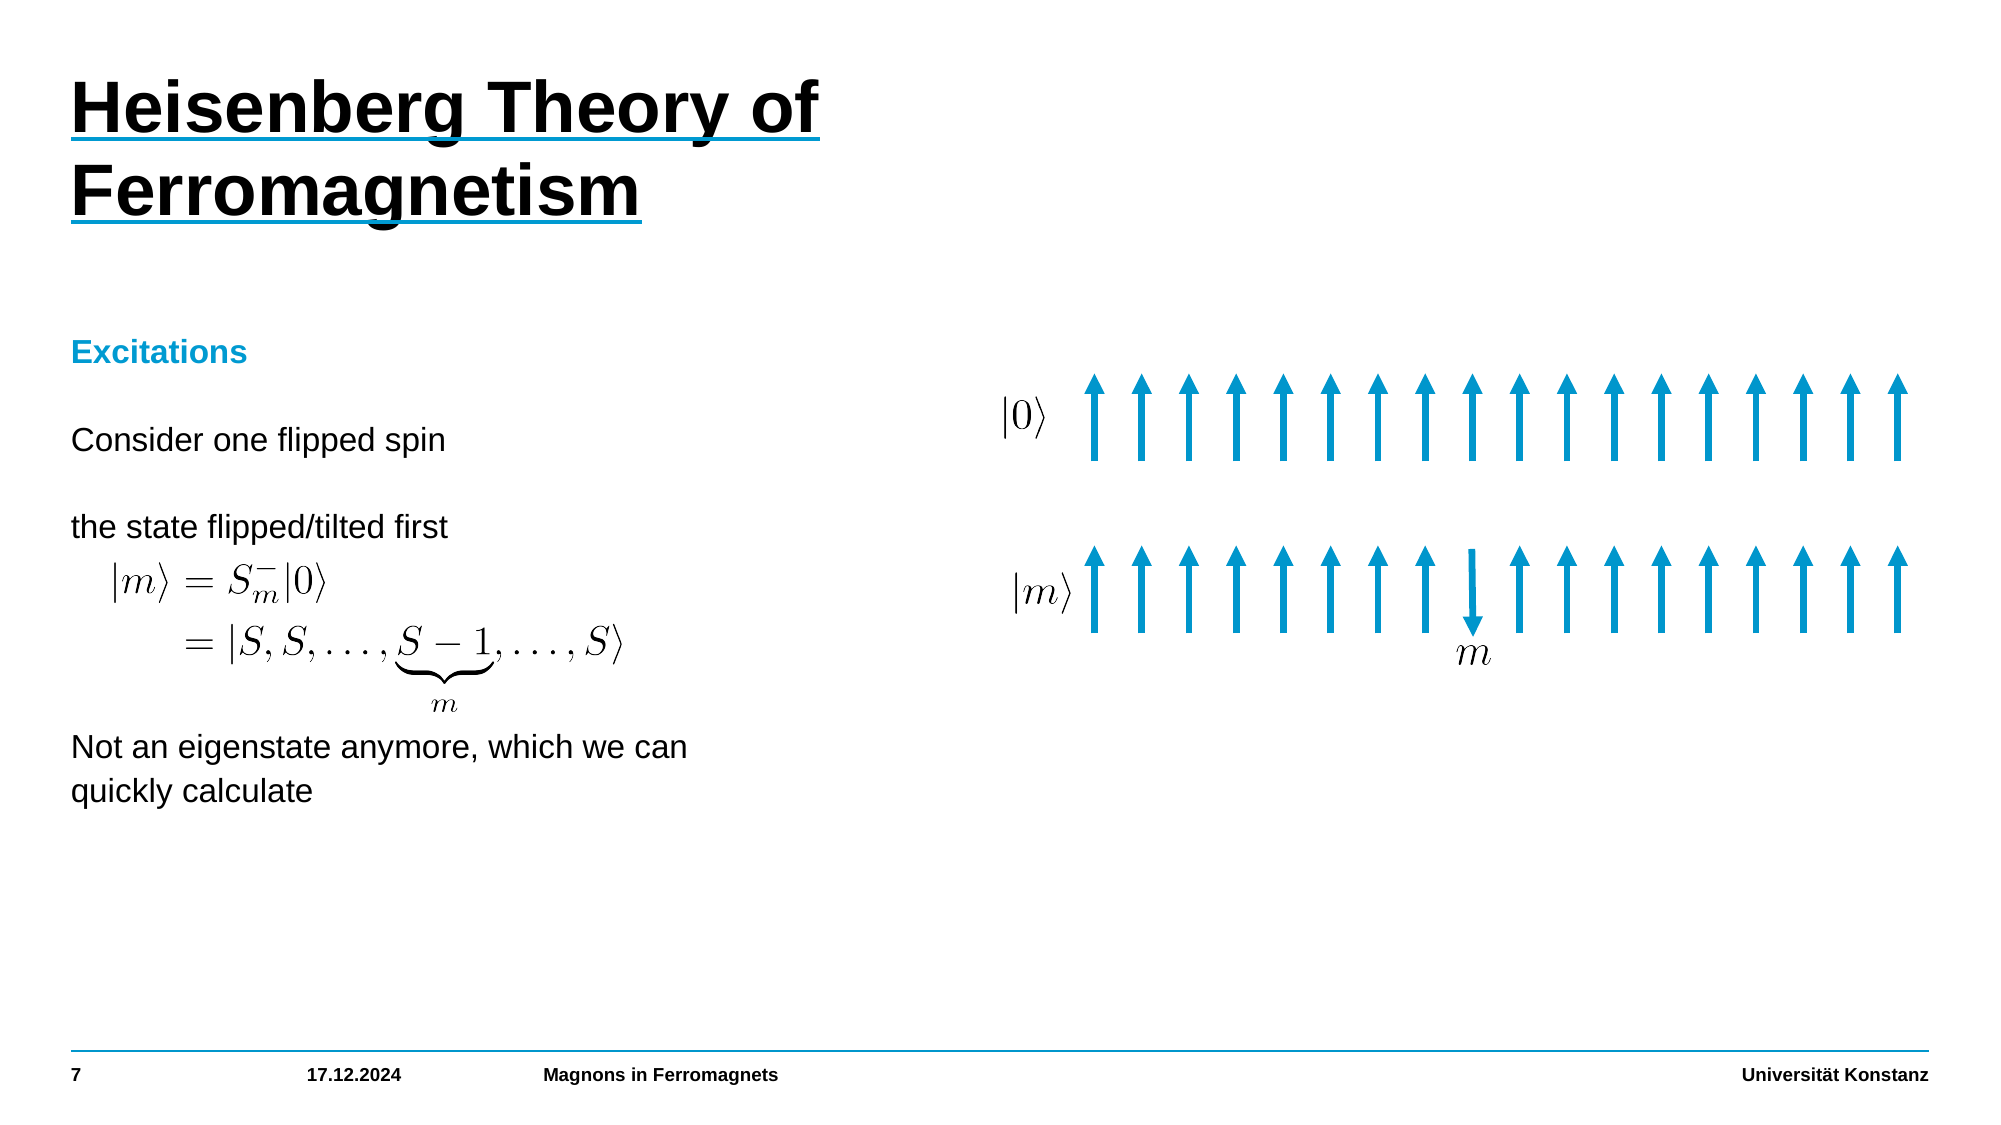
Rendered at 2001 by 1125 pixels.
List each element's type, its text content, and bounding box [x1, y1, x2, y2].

slide_number 7 [70, 1058, 276, 1094]
title Heisenberg Theory of Ferromagnetism [70, 66, 1402, 268]
picture [1014, 571, 1071, 615]
picture [113, 562, 622, 712]
footer Magnons in Ferromagnets [543, 1058, 1489, 1094]
list Excitations Consider one flipped spin the state flipped/tilted first Not an eigenstate anymore, which we can quickly calculate [70, 326, 800, 1000]
picture [1455, 645, 1491, 665]
picture [1004, 396, 1045, 439]
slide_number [306, 1058, 512, 1094]
